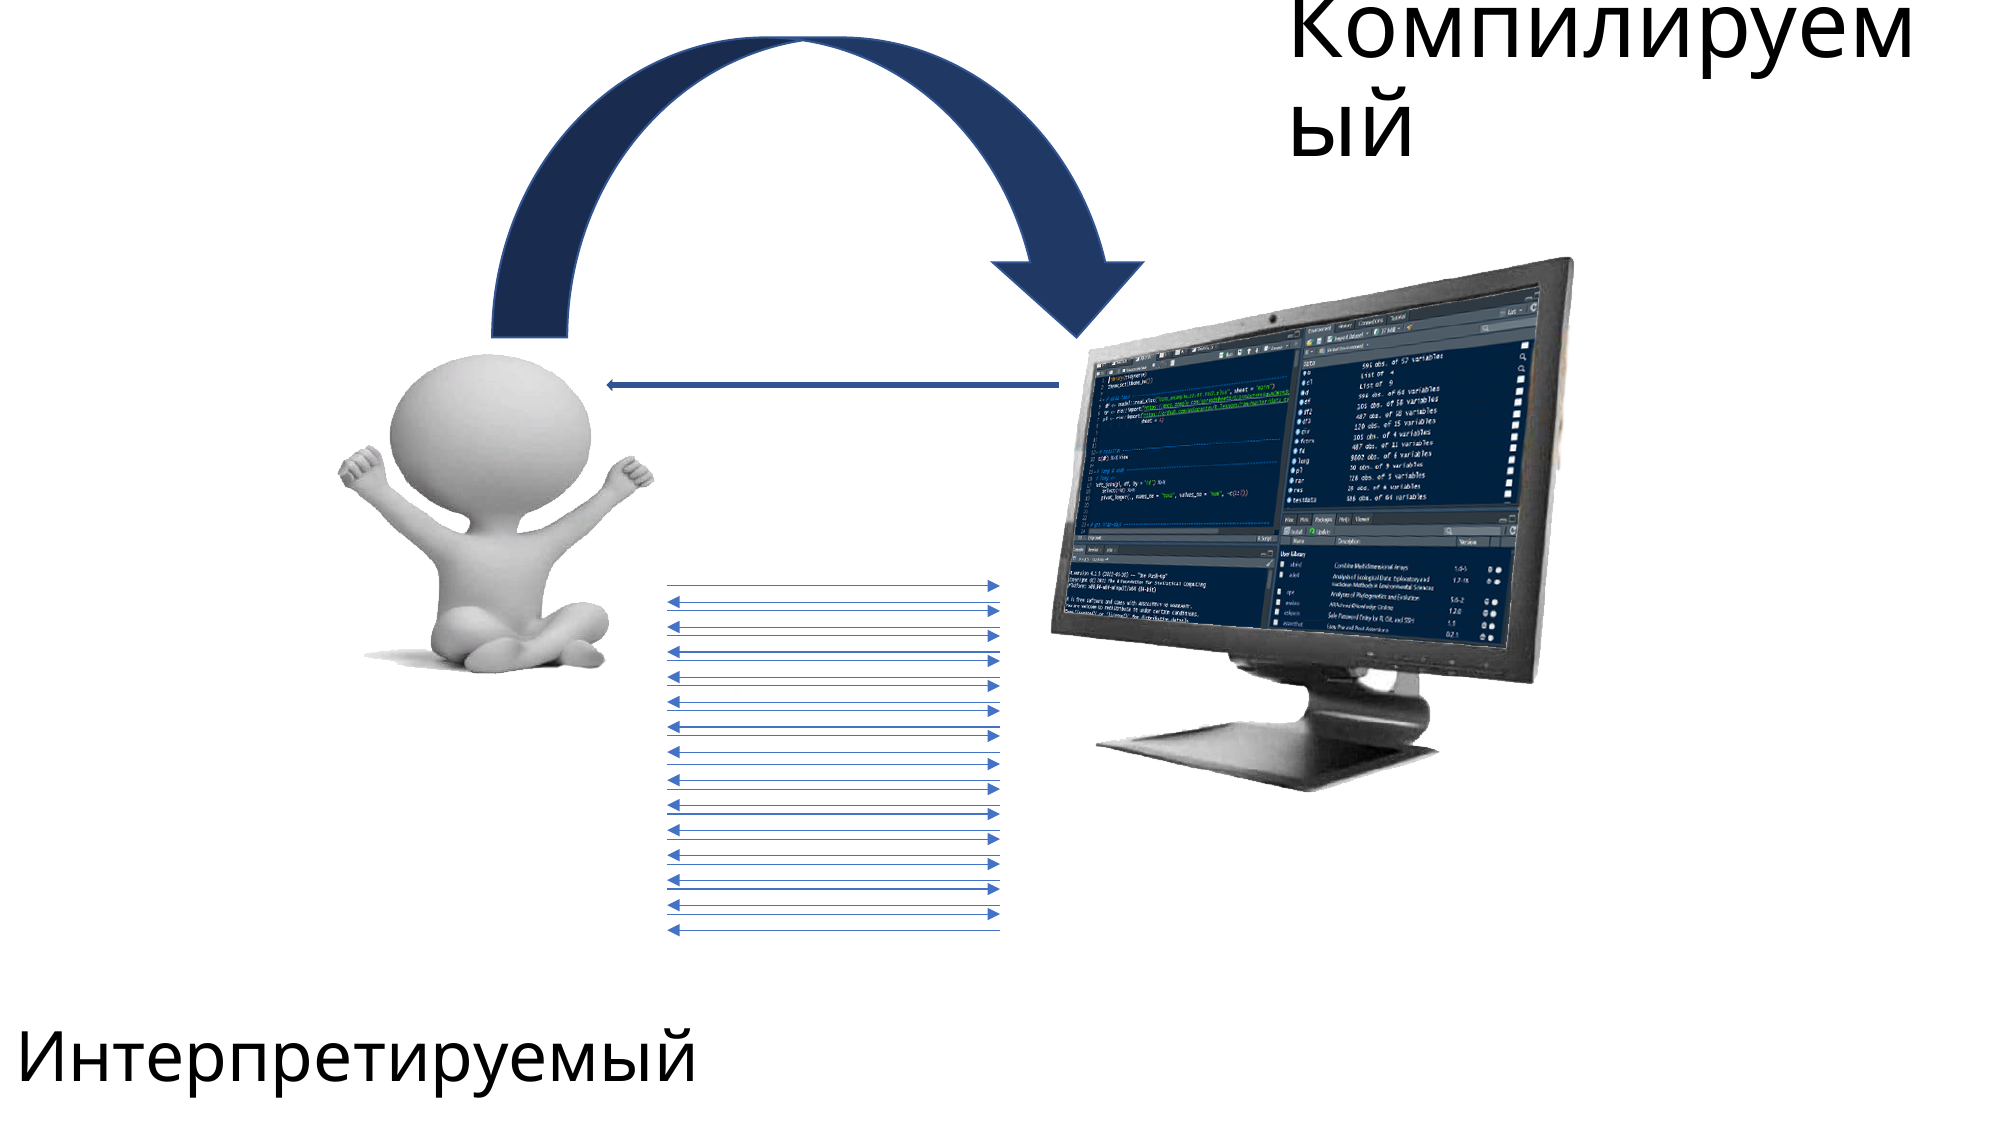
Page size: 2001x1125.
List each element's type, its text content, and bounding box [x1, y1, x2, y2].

text_box [501, 36, 1105, 255]
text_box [335, 255, 1604, 793]
text_box Интерпретируемый [0, 993, 808, 1125]
title Компилируемый [1271, 17, 1975, 138]
